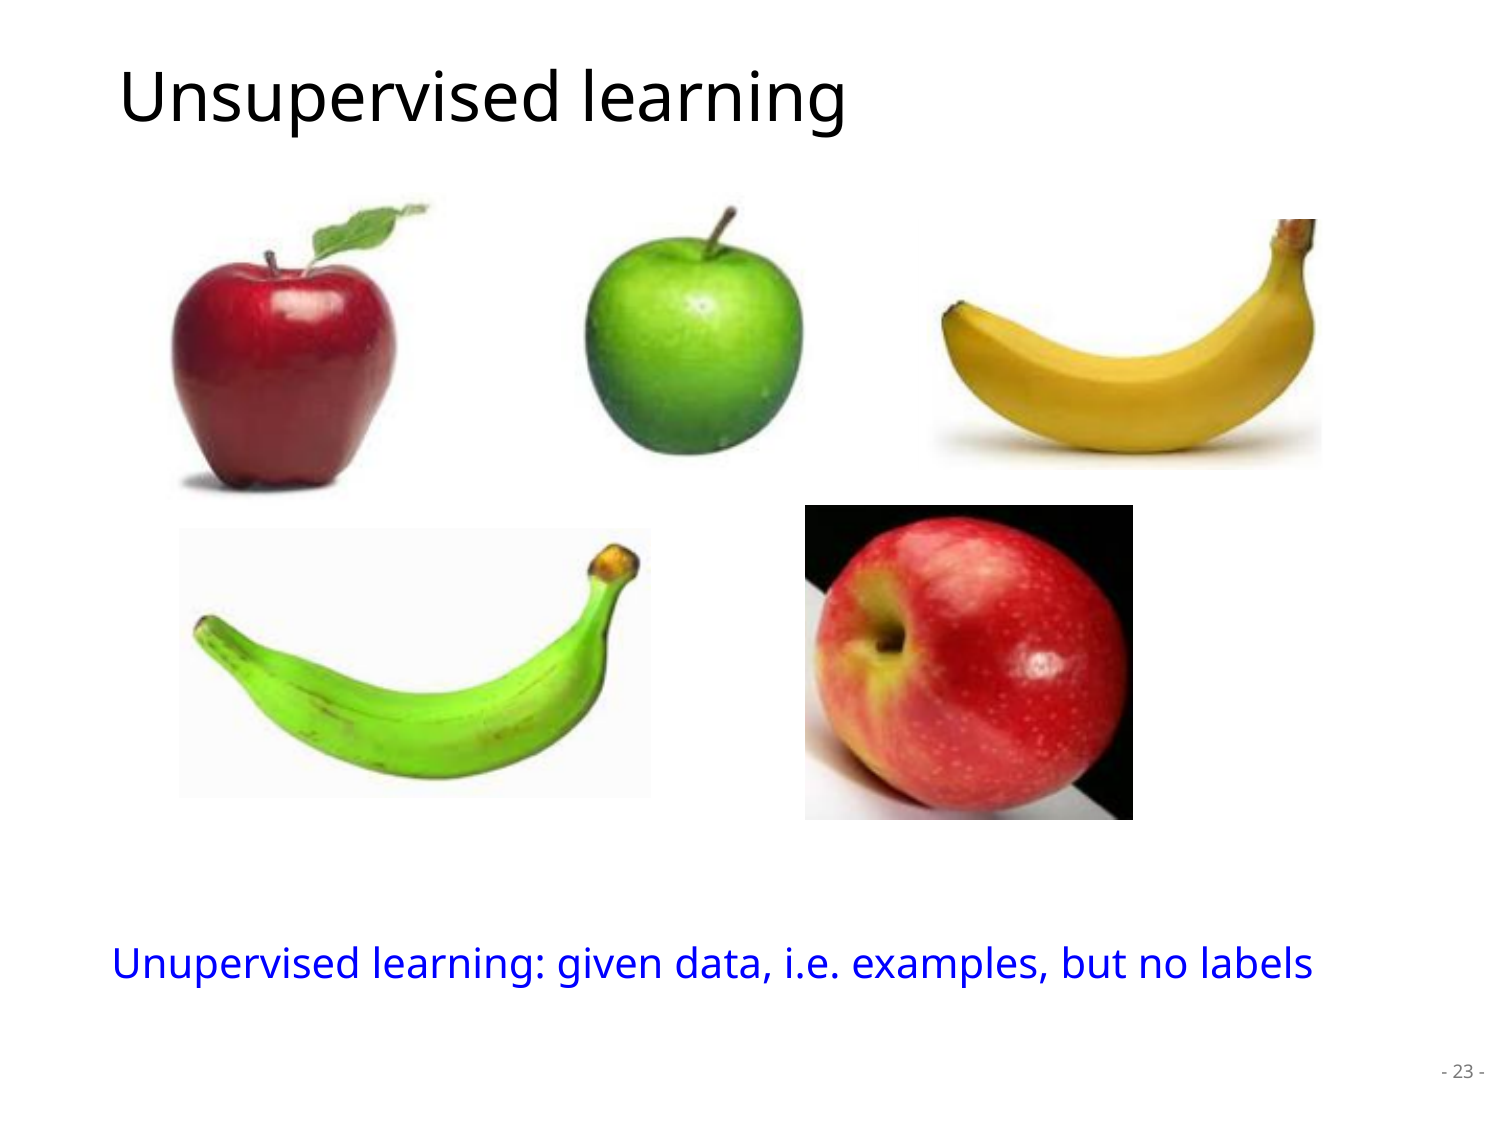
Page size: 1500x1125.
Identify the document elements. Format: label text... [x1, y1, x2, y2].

picture [561, 192, 838, 471]
text_box Unupervised learning: given data, i.e. examples, but no labels [96, 929, 1330, 995]
title Unsupervised learning [103, 0, 1397, 209]
picture [805, 504, 1134, 821]
picture [179, 528, 651, 799]
slide_number - 23 - [1162, 1042, 1500, 1103]
picture [137, 192, 458, 506]
picture [916, 219, 1343, 471]
